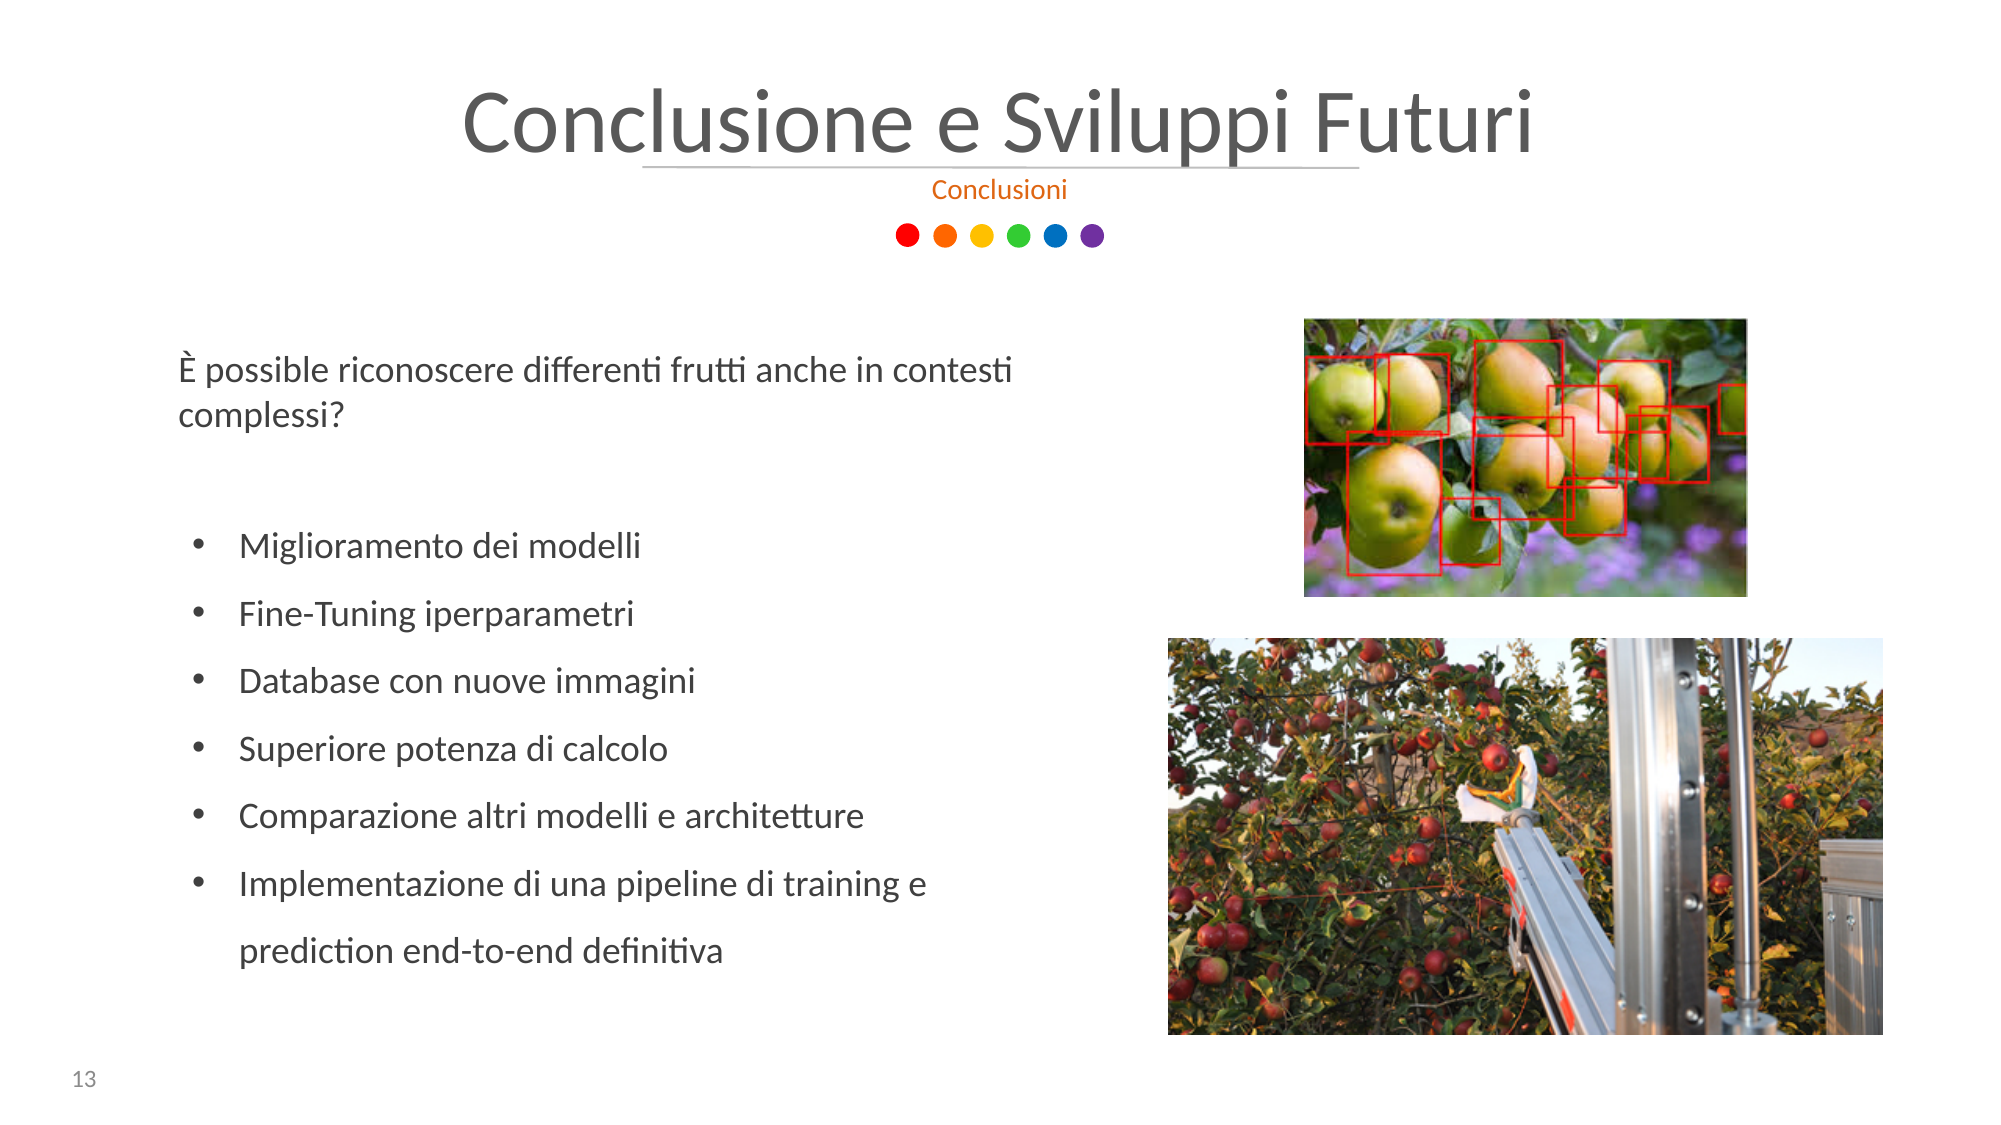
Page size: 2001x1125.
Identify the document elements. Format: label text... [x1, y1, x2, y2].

picture [1168, 638, 1883, 1035]
text_box Miglioramento dei modelli Fine-Tuning iperparametri Database con nuove immagini Superiore potenza di calcolo Comparazione altri modelli e architetture Implementazione di una pipeline di training e prediction end-to-end definitiva [177, 491, 1046, 979]
text_box È possible riconoscere differenti frutti anche in contesti complessi? [163, 337, 1036, 443]
picture [1303, 318, 1748, 597]
title Conclusione e Sviluppi Futuri [137, 56, 1863, 180]
list Conclusioni [624, 166, 1376, 217]
slide_number 13 [56, 1047, 507, 1107]
